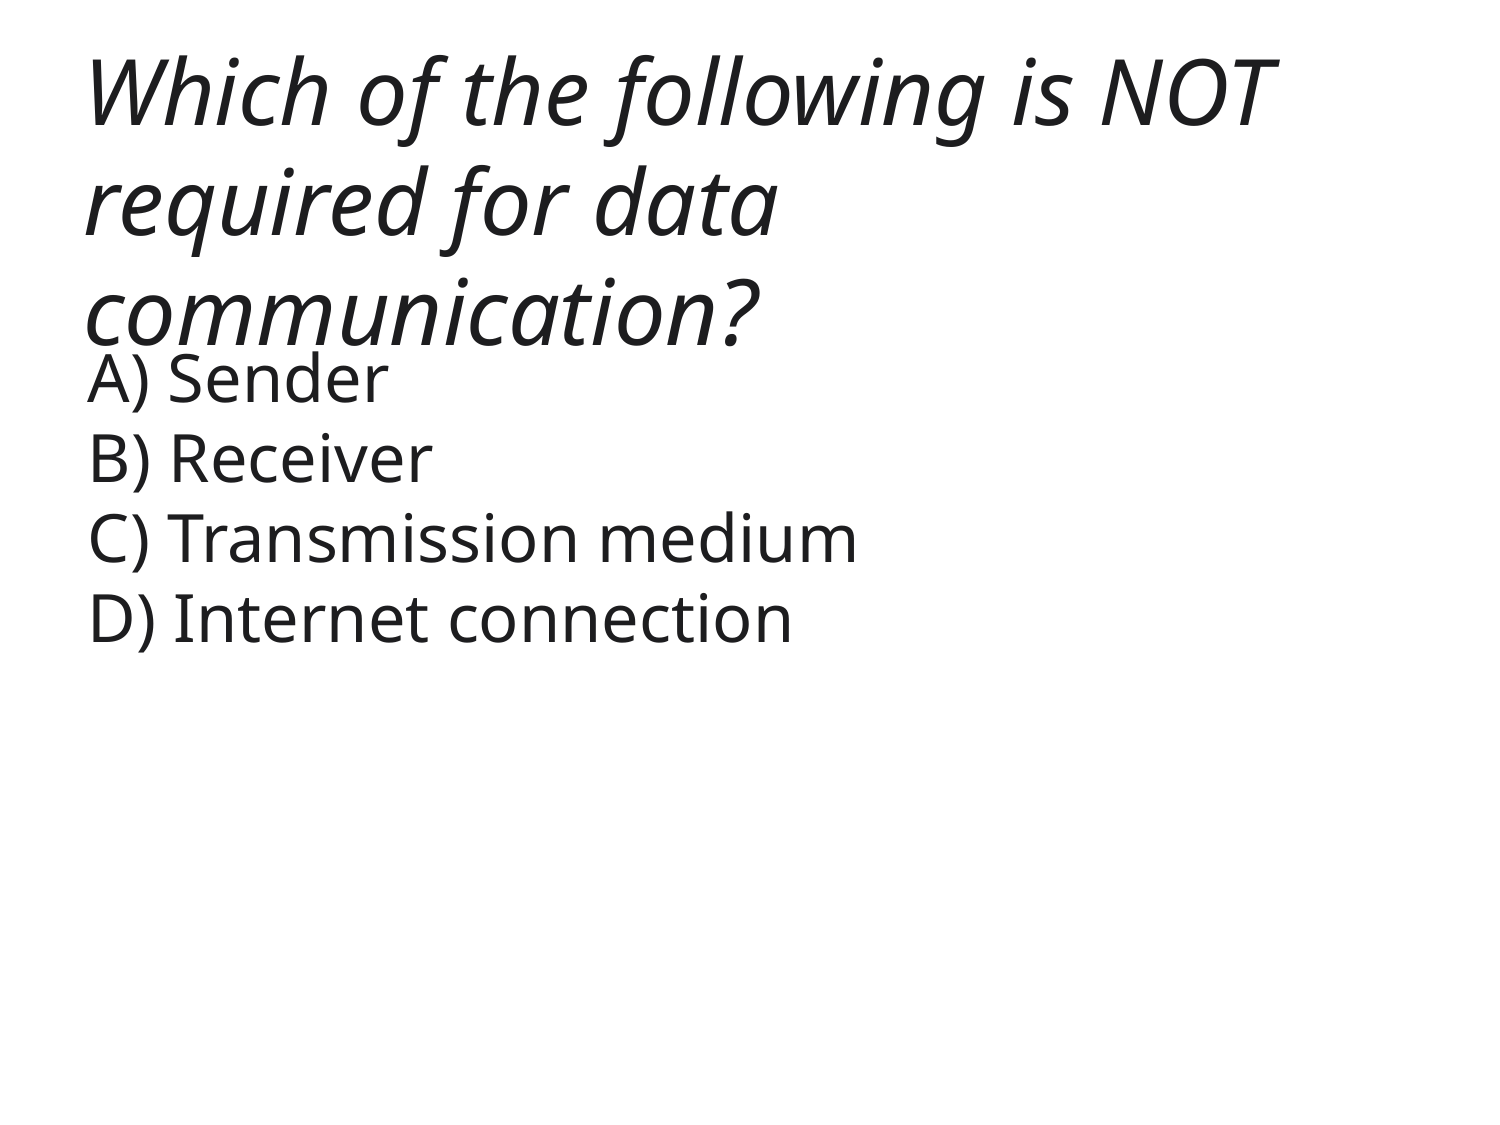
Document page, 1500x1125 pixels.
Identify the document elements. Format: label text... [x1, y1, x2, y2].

list A) Sender B) Receiver C) Transmission medium D) Internet connection [87, 255, 1413, 741]
title Which of the following is NOT required for data communication? [83, 34, 1399, 257]
